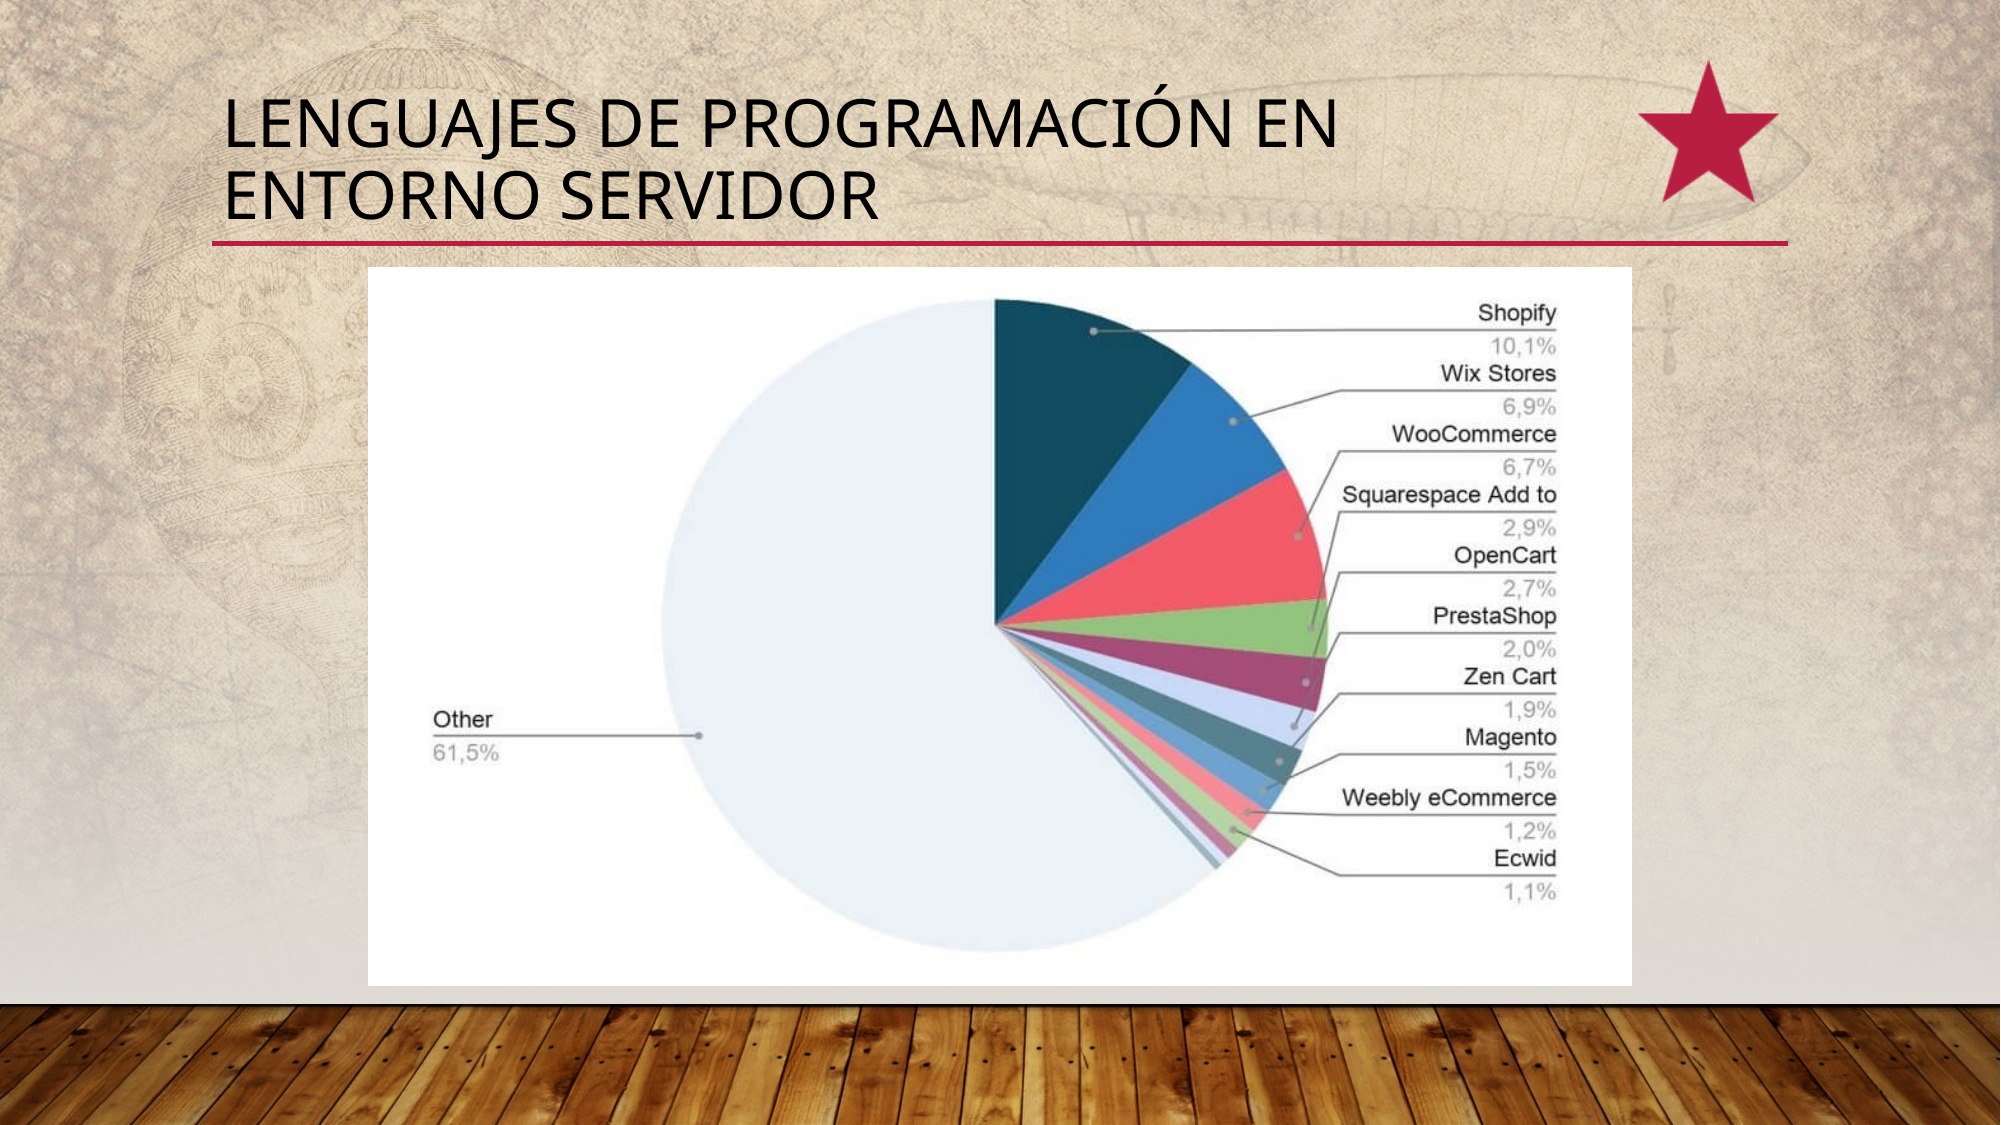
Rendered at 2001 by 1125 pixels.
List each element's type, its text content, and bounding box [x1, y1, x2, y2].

picture [368, 267, 1632, 987]
picture [1623, 45, 1796, 218]
picture [0, 1004, 2000, 1125]
title Lenguajes de programación en entorno servidor [207, 82, 1535, 255]
